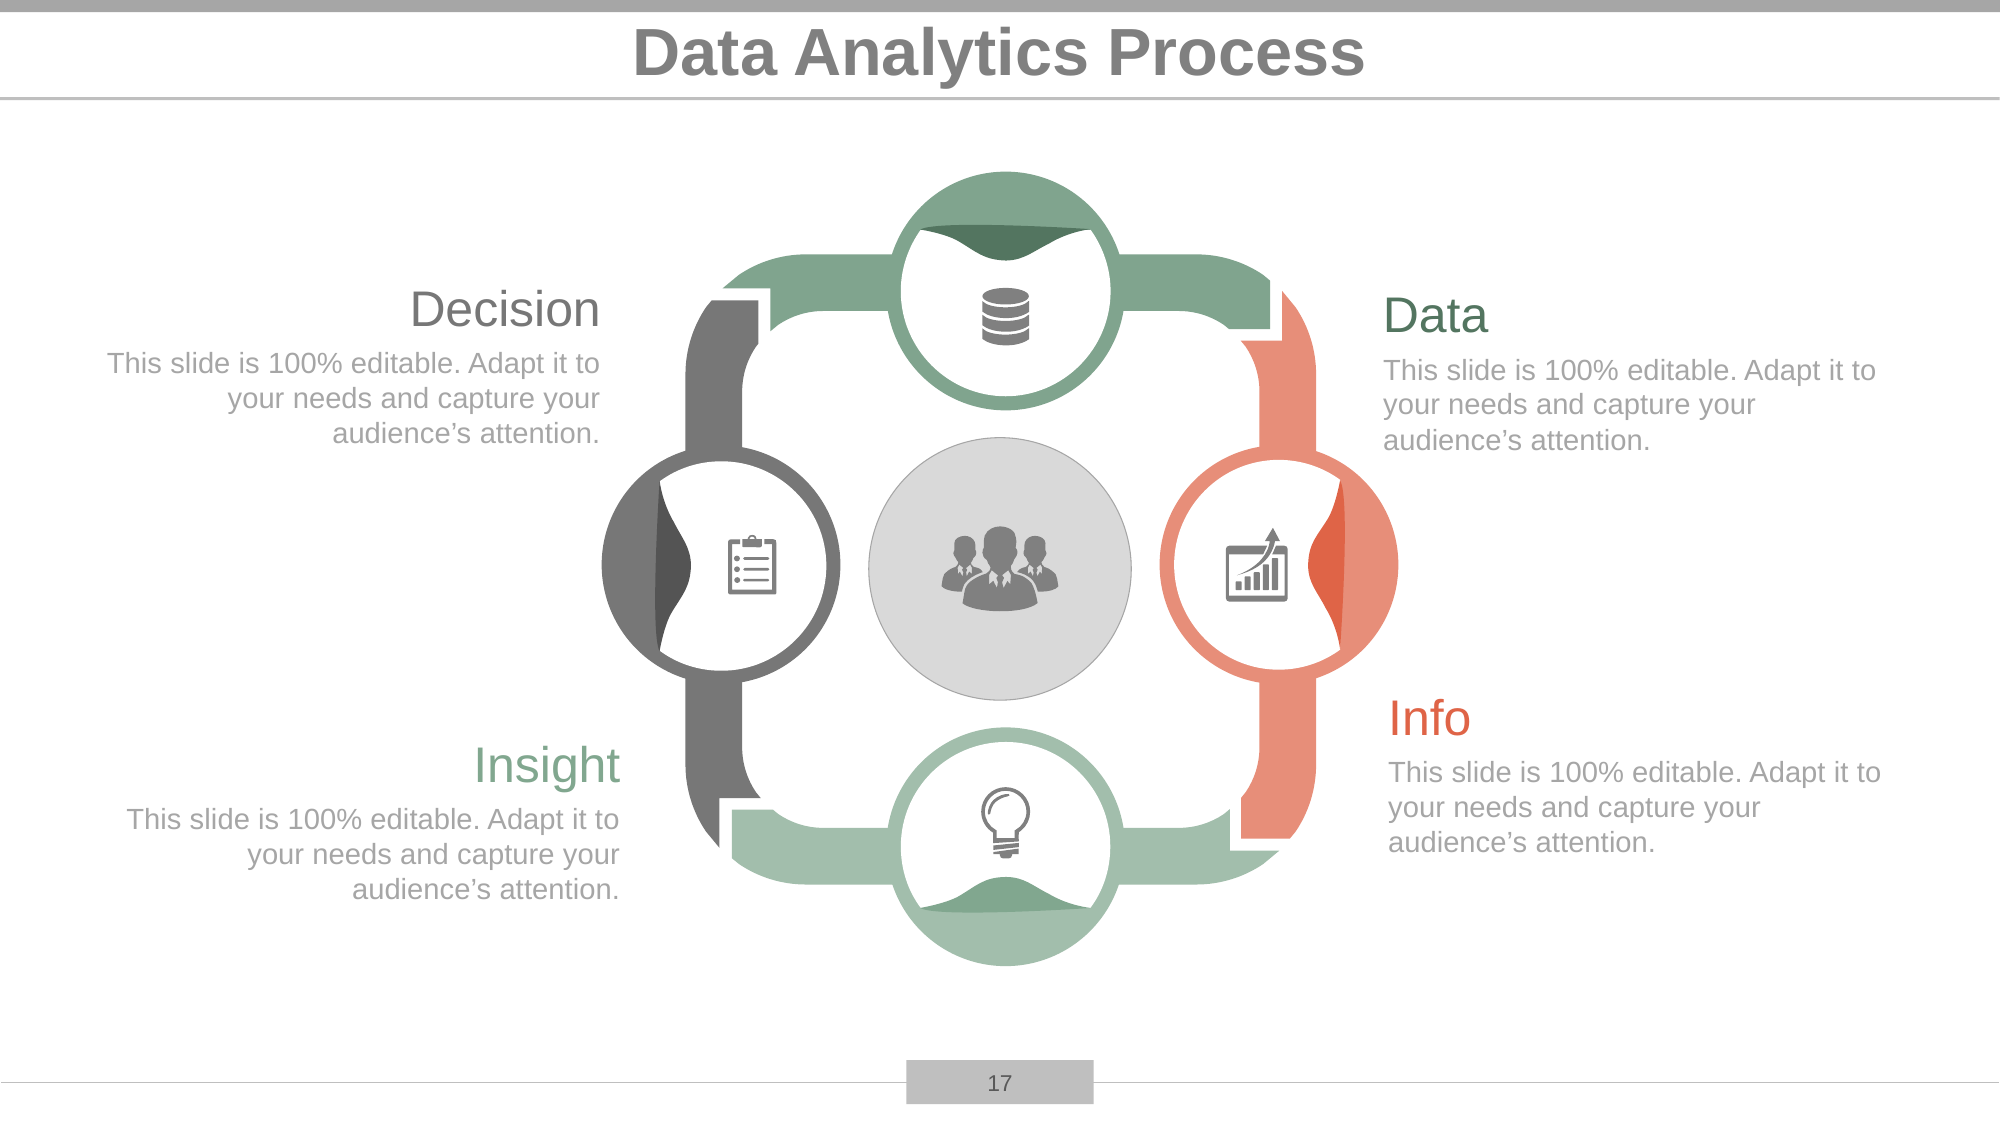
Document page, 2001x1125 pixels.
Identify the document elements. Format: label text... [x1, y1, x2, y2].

slide_number 17 [967, 1052, 1033, 1113]
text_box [80, 171, 1908, 967]
title Data Analytics Process [99, 14, 1900, 93]
